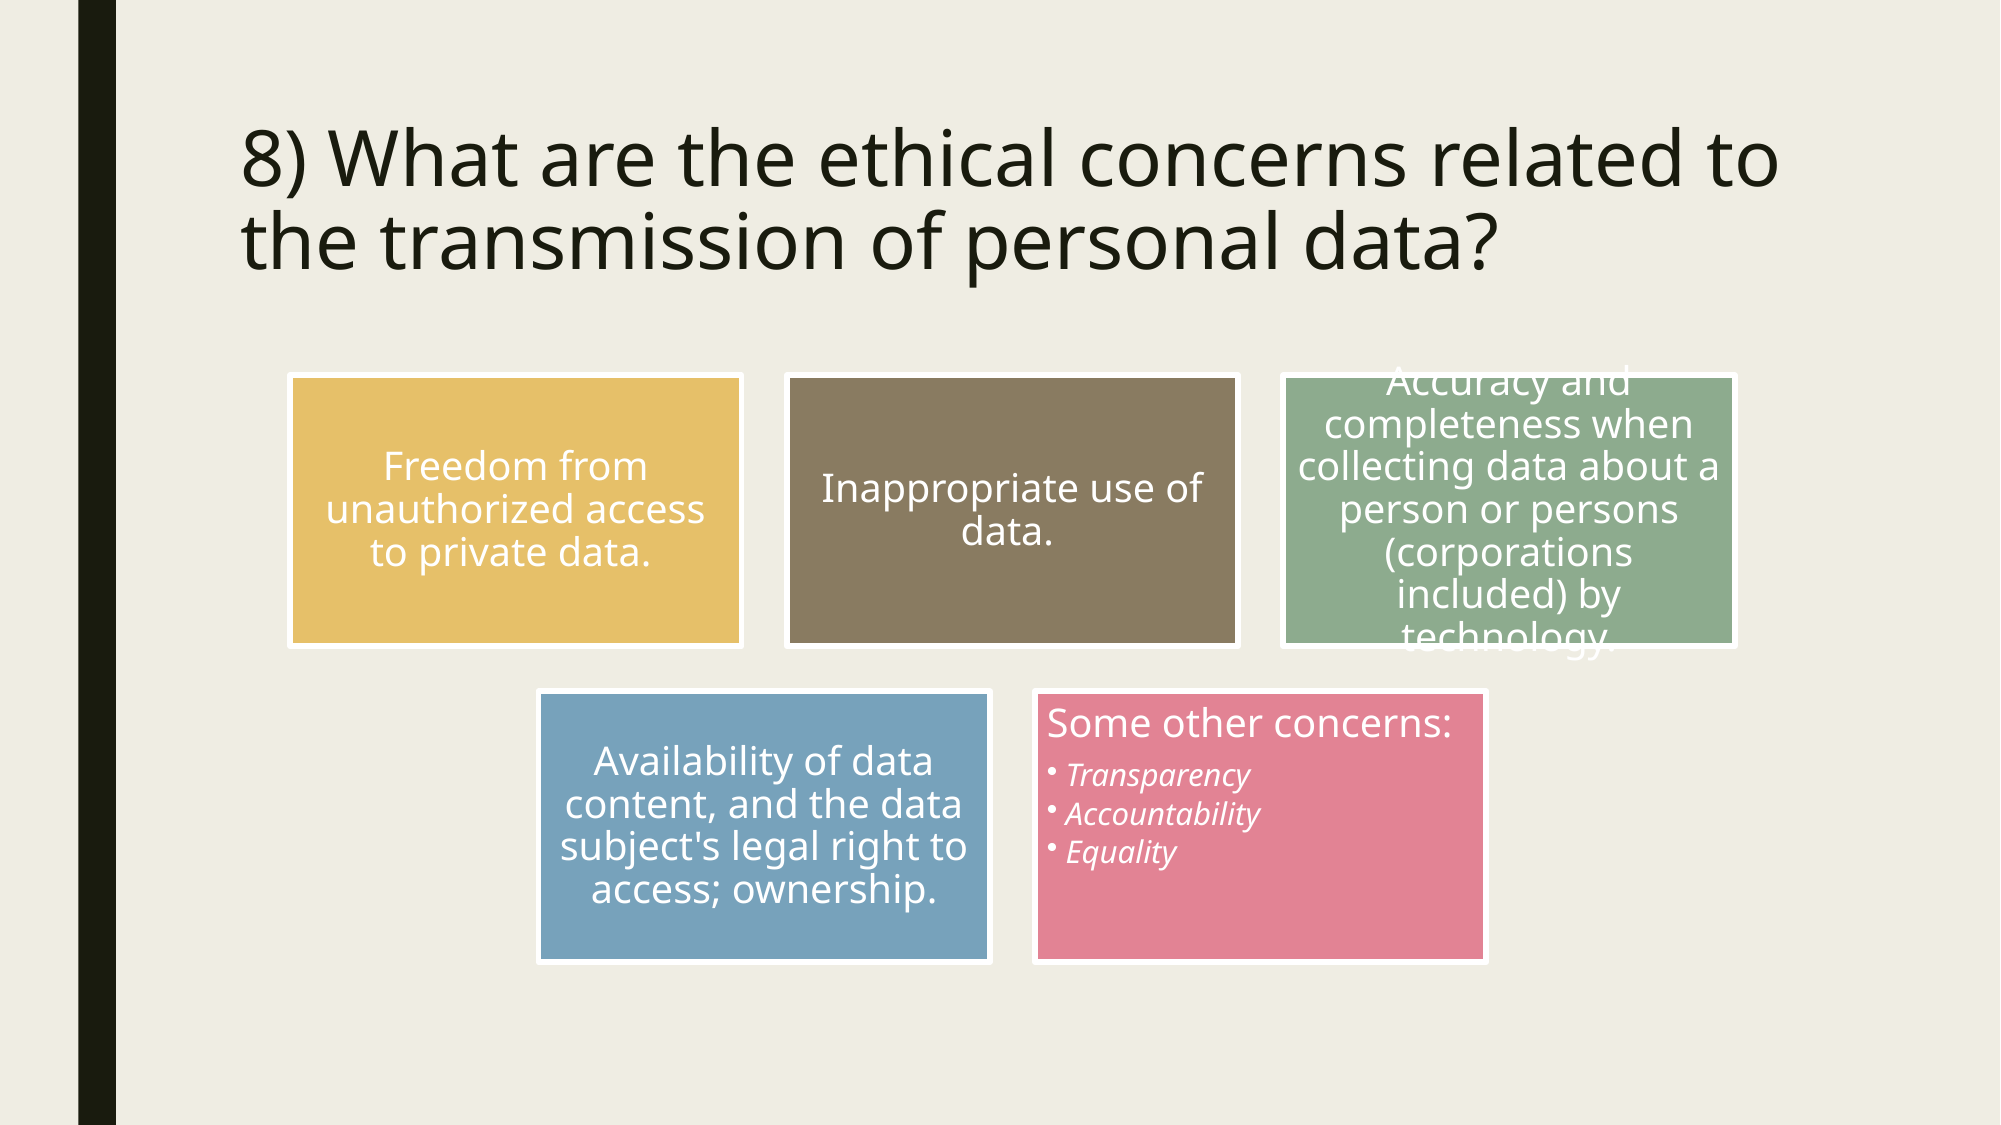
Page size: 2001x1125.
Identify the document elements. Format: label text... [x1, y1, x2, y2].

title 8) What are the ethical concerns related to the transmission of personal data? [225, 112, 1800, 357]
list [224, 374, 1800, 963]
